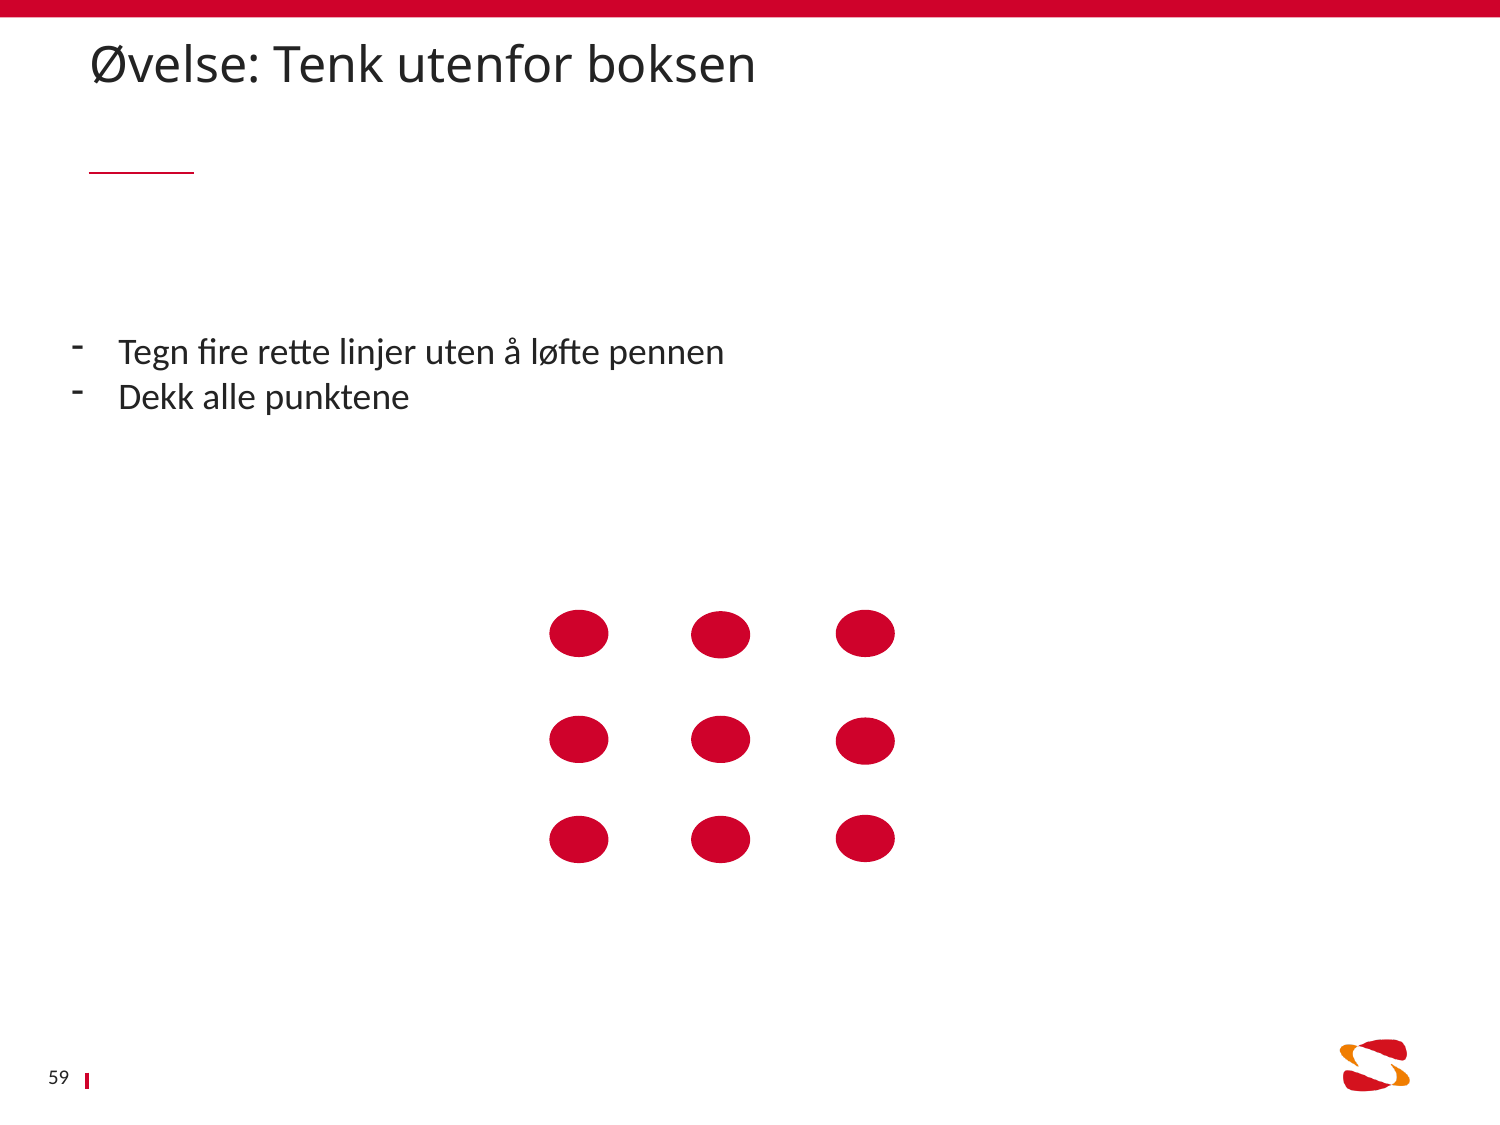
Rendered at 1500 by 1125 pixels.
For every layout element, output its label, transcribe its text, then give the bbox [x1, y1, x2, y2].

text_box Tegn fire rette linjer uten å løfte pennen Dekk alle punktene [56, 274, 807, 425]
picture [1328, 1031, 1421, 1099]
text_box [689, 813, 753, 866]
text_box [547, 713, 611, 766]
text_box [547, 607, 611, 660]
title Øvelse: Tenk utenfor boksen [89, 31, 1409, 161]
text_box [833, 715, 897, 767]
text_box [833, 607, 897, 660]
text_box [689, 609, 753, 661]
text_box [689, 713, 753, 766]
text_box [833, 812, 897, 865]
slide_number 59 [29, 1058, 85, 1094]
text_box [547, 813, 611, 866]
